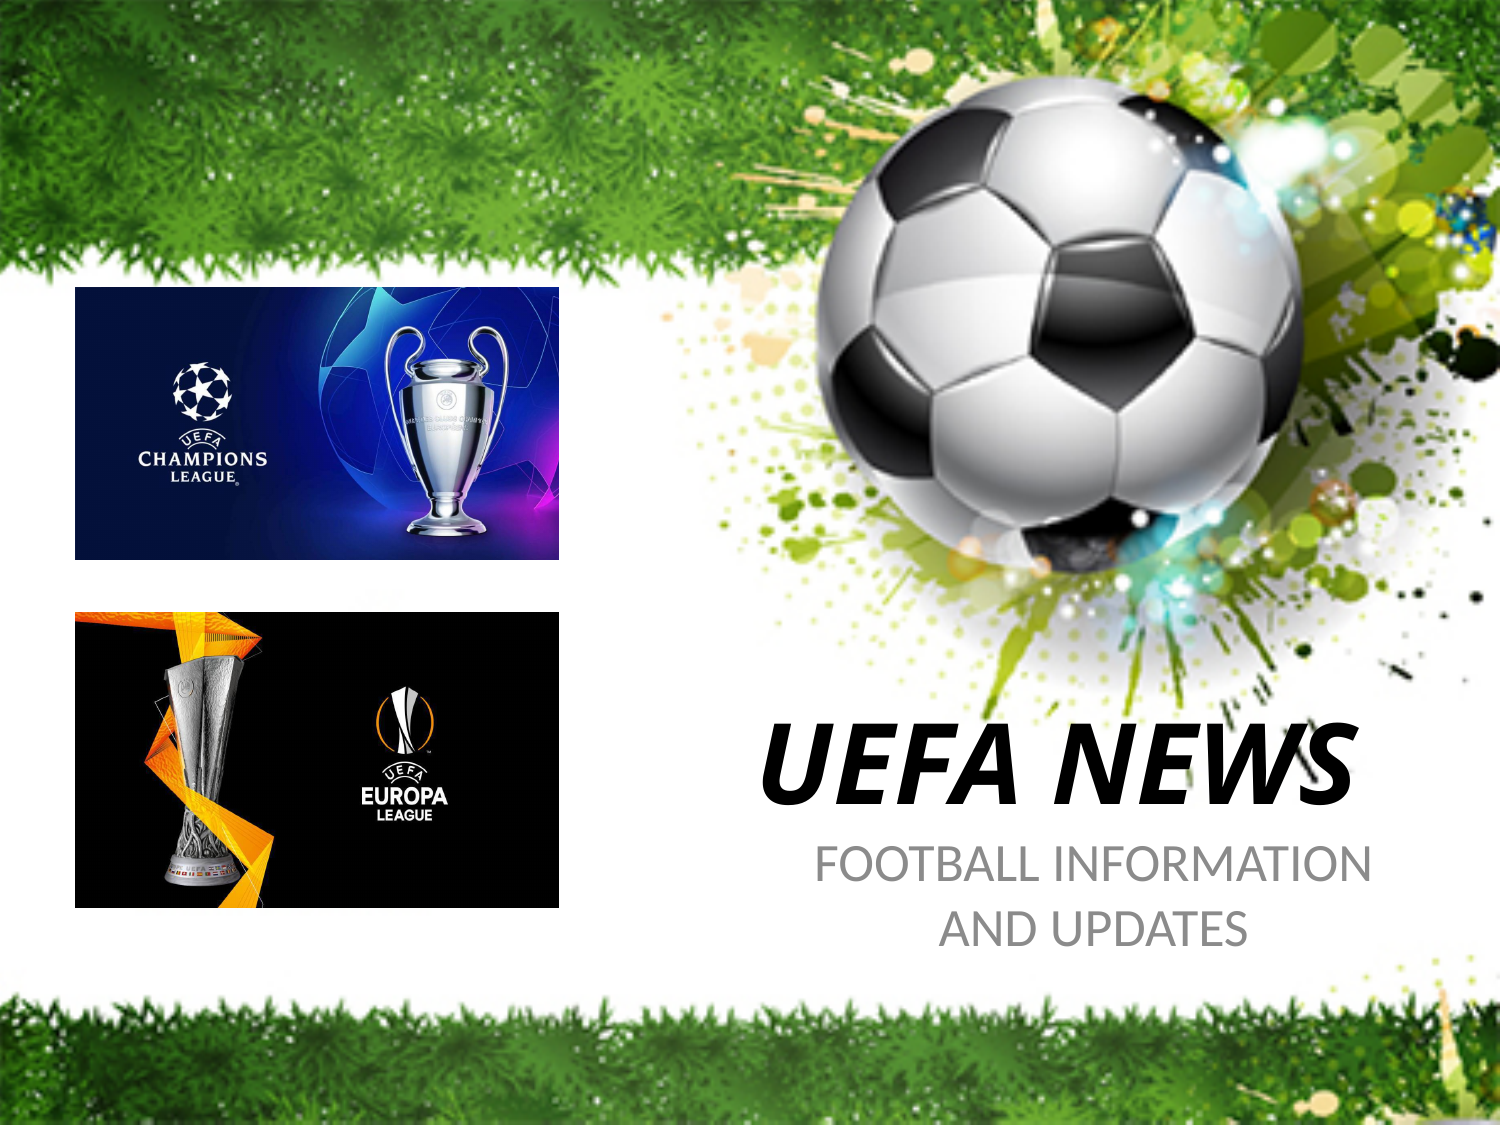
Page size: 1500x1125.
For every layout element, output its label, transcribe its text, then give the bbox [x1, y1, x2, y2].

subtitle FOOTBALL INFORMATION AND UPDATES [787, 820, 1400, 996]
text_box UEFA NEWS [740, 684, 1374, 835]
picture [0, 0, 1500, 1125]
